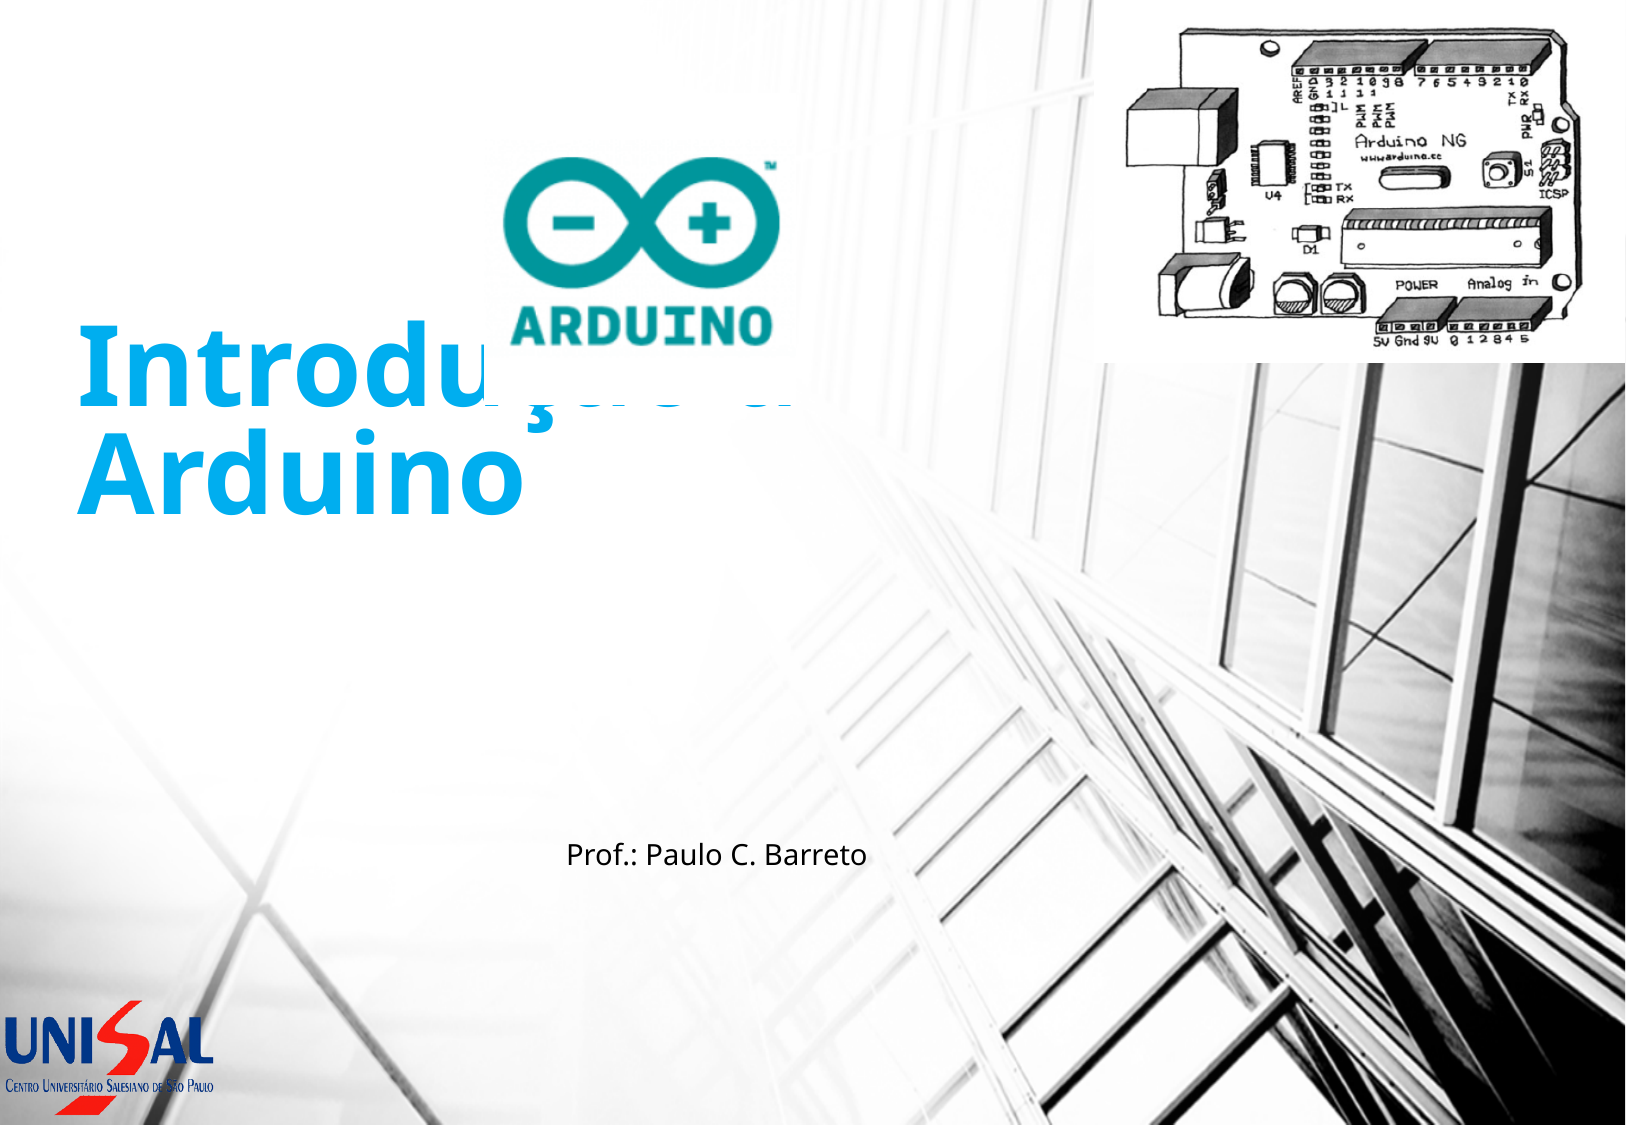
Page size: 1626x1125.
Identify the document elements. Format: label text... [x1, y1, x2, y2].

title Introdução a Arduino [62, 131, 1200, 544]
text_box Prof.: Paulo C. Barreto [364, 803, 883, 879]
picture [0, 0, 1626, 1125]
